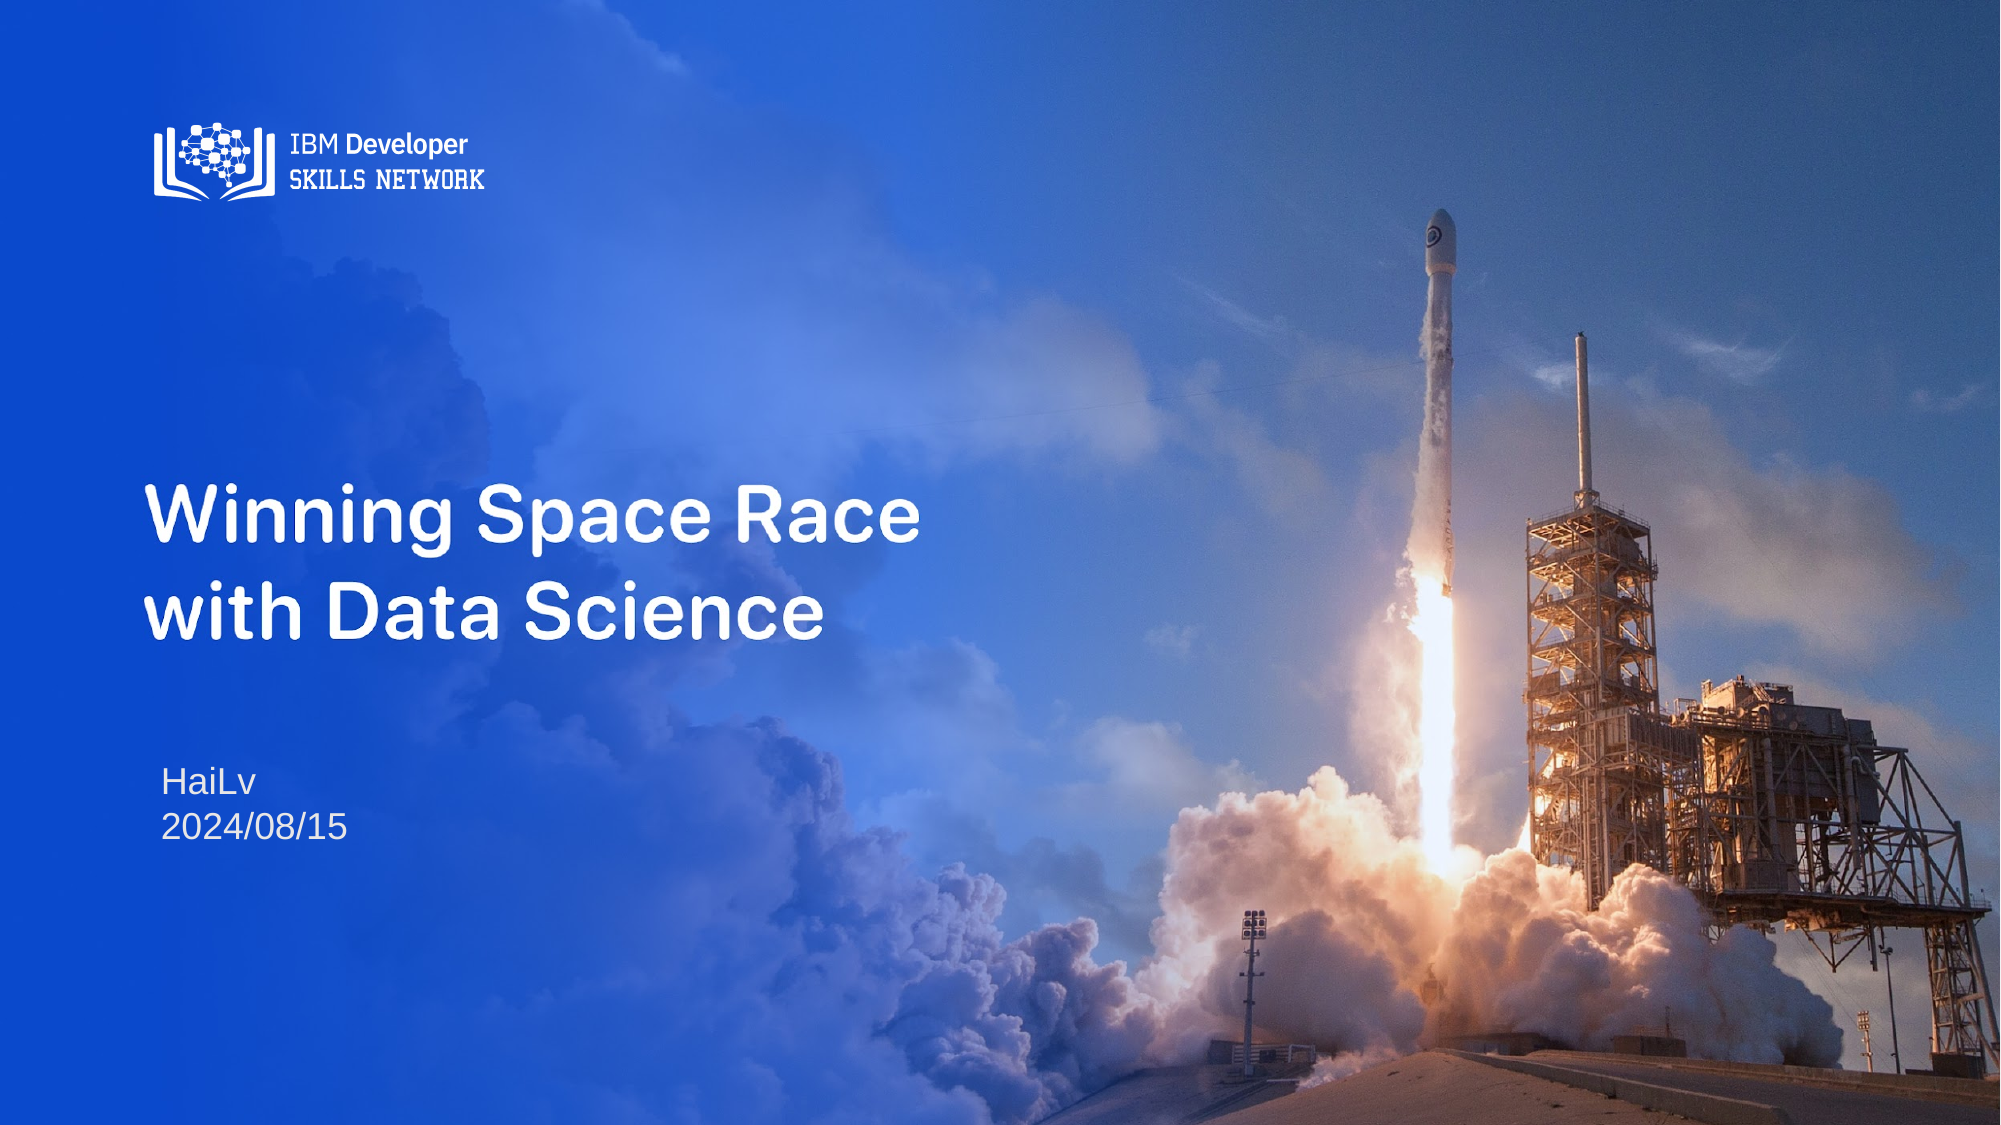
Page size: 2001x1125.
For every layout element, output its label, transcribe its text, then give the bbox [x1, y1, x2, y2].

text_box HaiLv 2024/08/15 [145, 749, 559, 855]
picture [0, 0, 2001, 1125]
